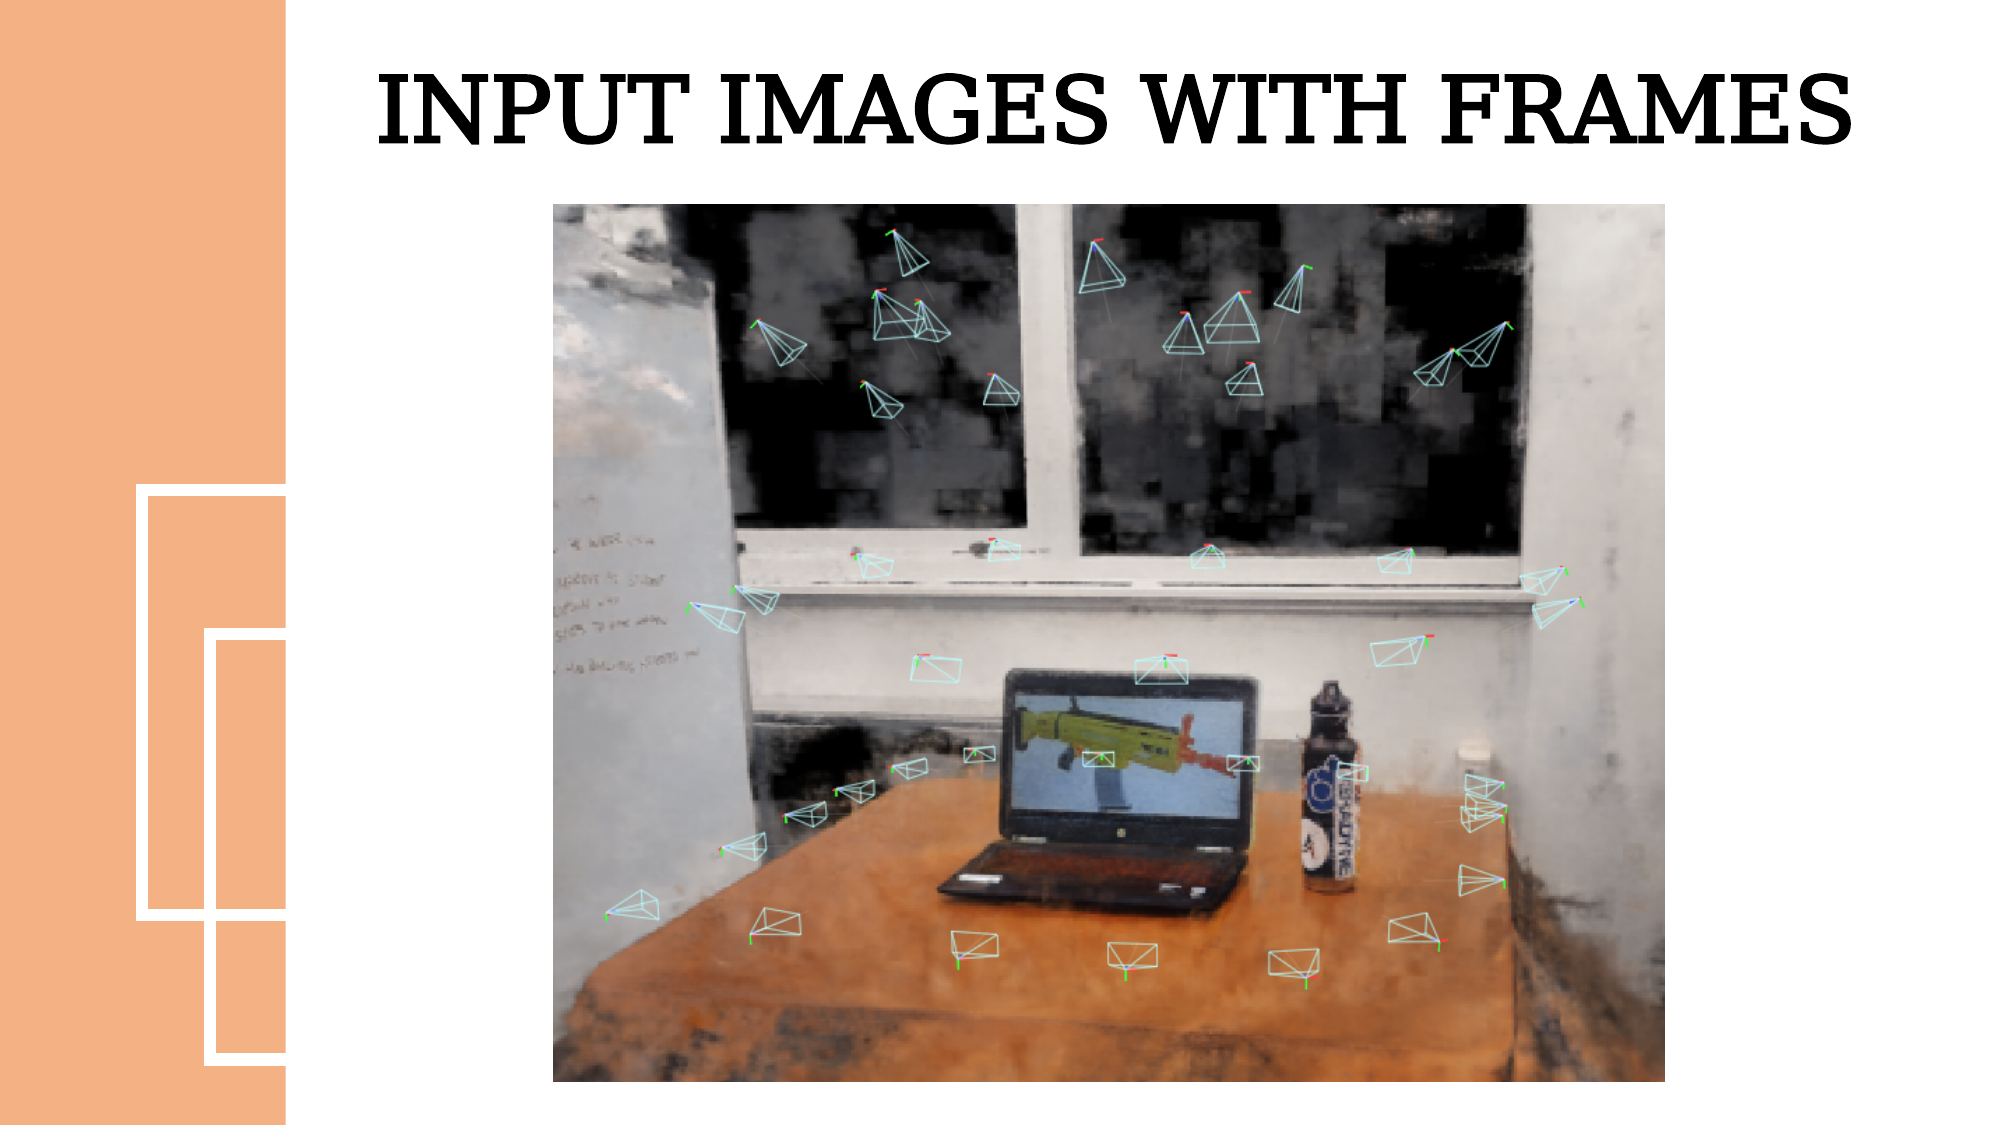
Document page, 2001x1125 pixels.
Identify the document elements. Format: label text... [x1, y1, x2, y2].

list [553, 204, 1665, 1082]
title INPUT IMAGES WITH FRAMES [391, 6, 1881, 219]
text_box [0, 0, 391, 1125]
